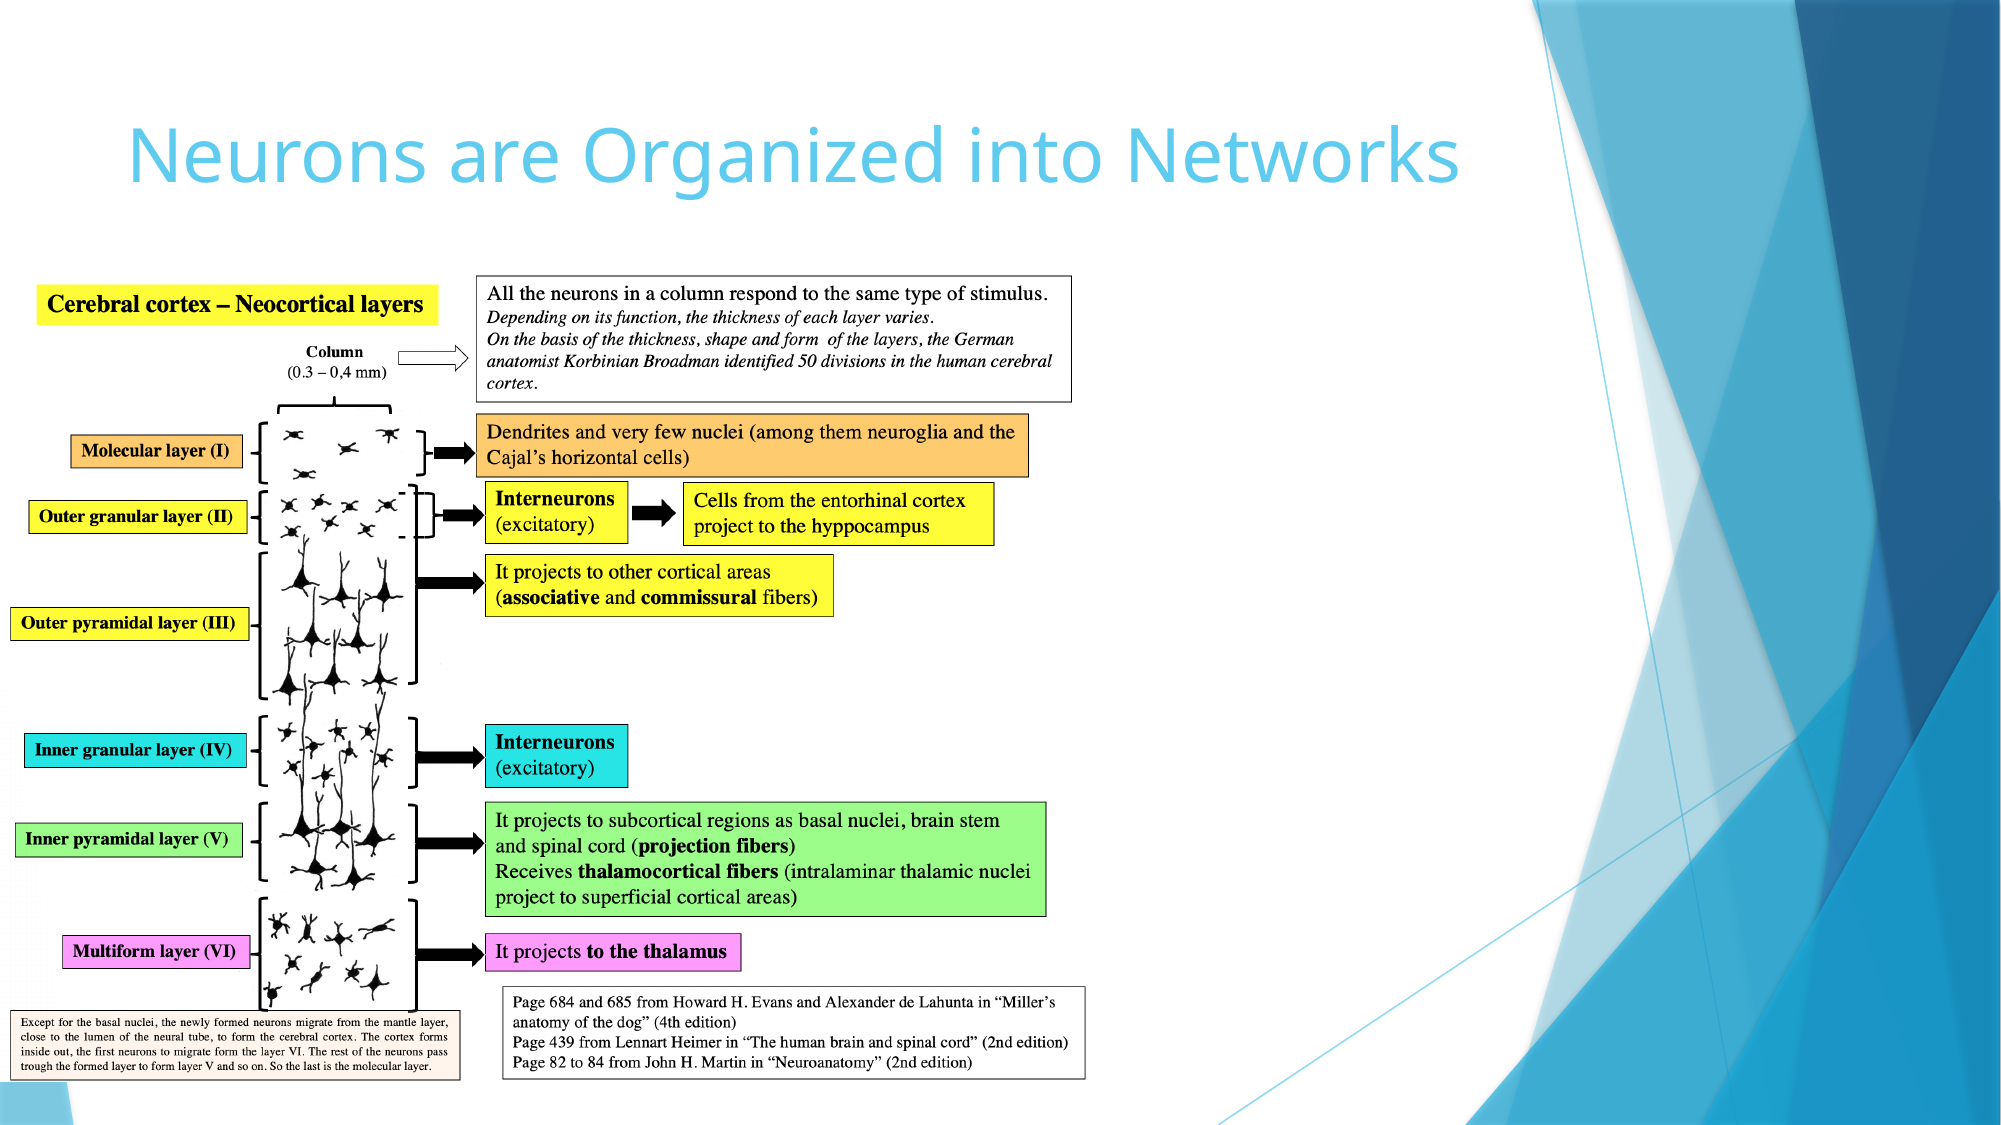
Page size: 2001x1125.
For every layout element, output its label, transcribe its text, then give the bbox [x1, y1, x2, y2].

title Neurons are Organized into Networks [111, 99, 1522, 317]
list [0, 266, 1090, 1082]
